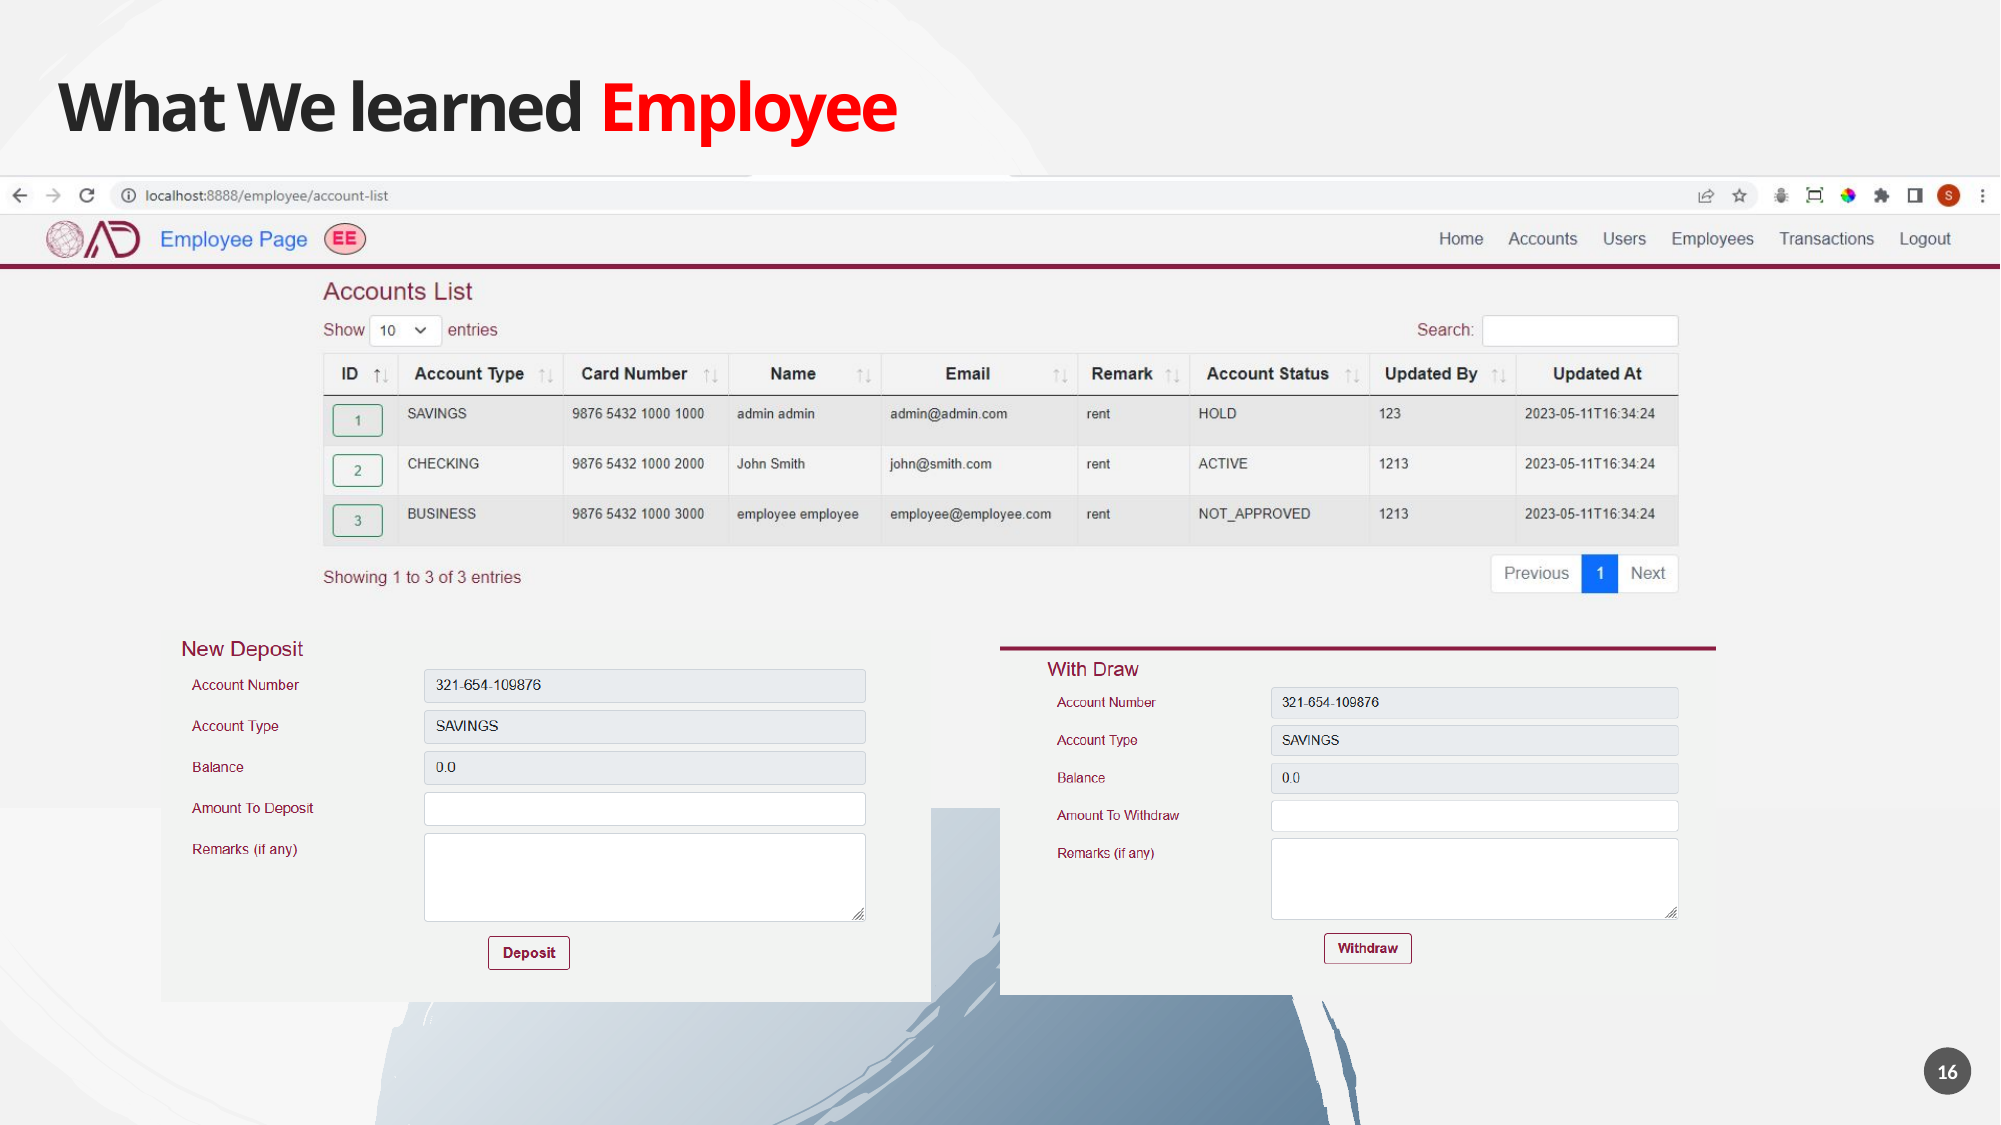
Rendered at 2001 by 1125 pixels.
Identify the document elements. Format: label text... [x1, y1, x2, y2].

title What We learned Employee [59, 59, 908, 147]
picture [0, 175, 2000, 1002]
slide_number 16 [1923, 1047, 1972, 1095]
